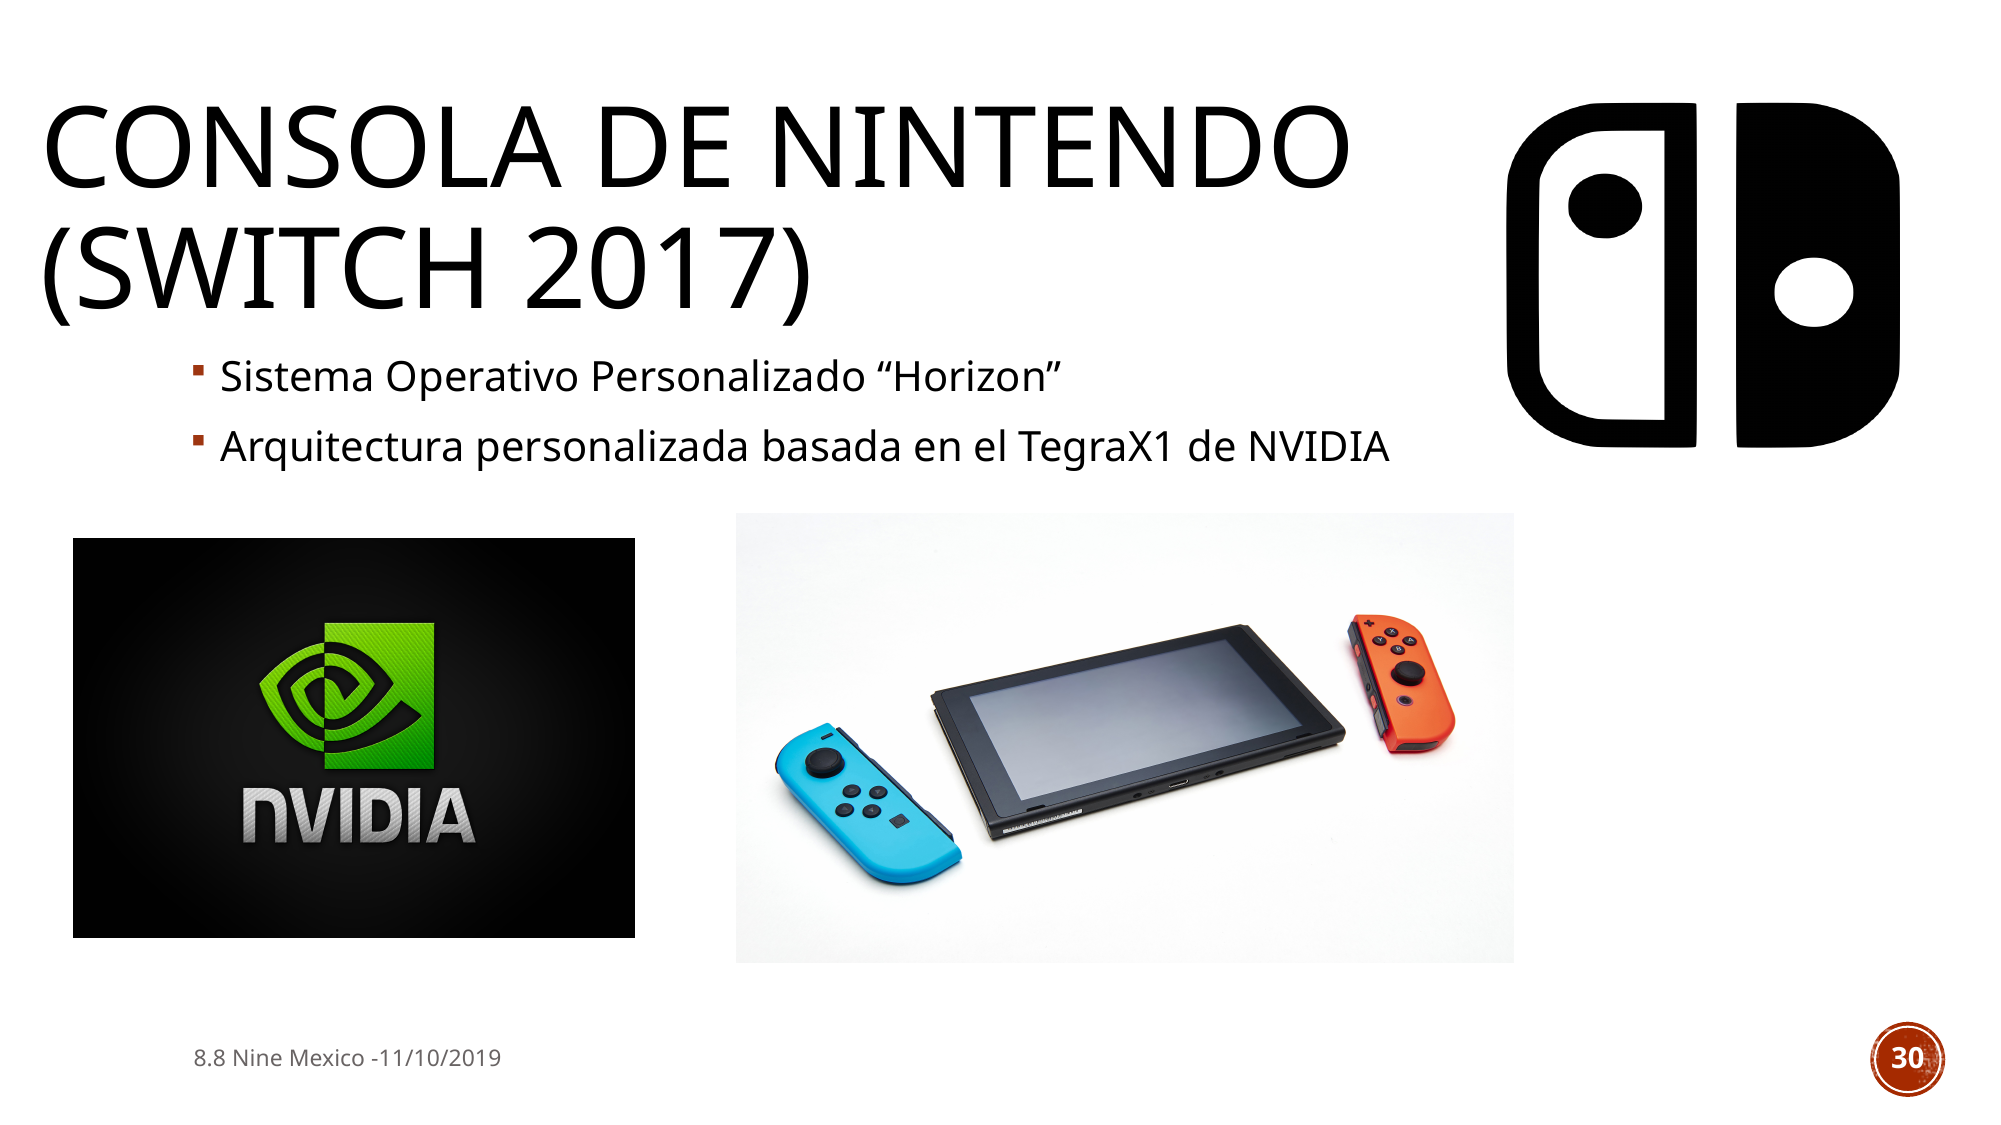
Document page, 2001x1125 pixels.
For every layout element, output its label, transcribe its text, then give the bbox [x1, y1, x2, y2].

list Sistema Operativo Personalizado “Horizon” Arquitectura personalizada basada en el TegraX1 de NVIDIA [175, 348, 1826, 600]
picture [736, 513, 1514, 963]
picture [73, 538, 635, 938]
footer 8.8 Nine Mexico -11/10/2019 [178, 1028, 1217, 1089]
picture [1479, 79, 1928, 472]
title Consola de Nintendo (switch 2017) [25, 79, 1479, 344]
slide_number 30 [1855, 1028, 1961, 1089]
